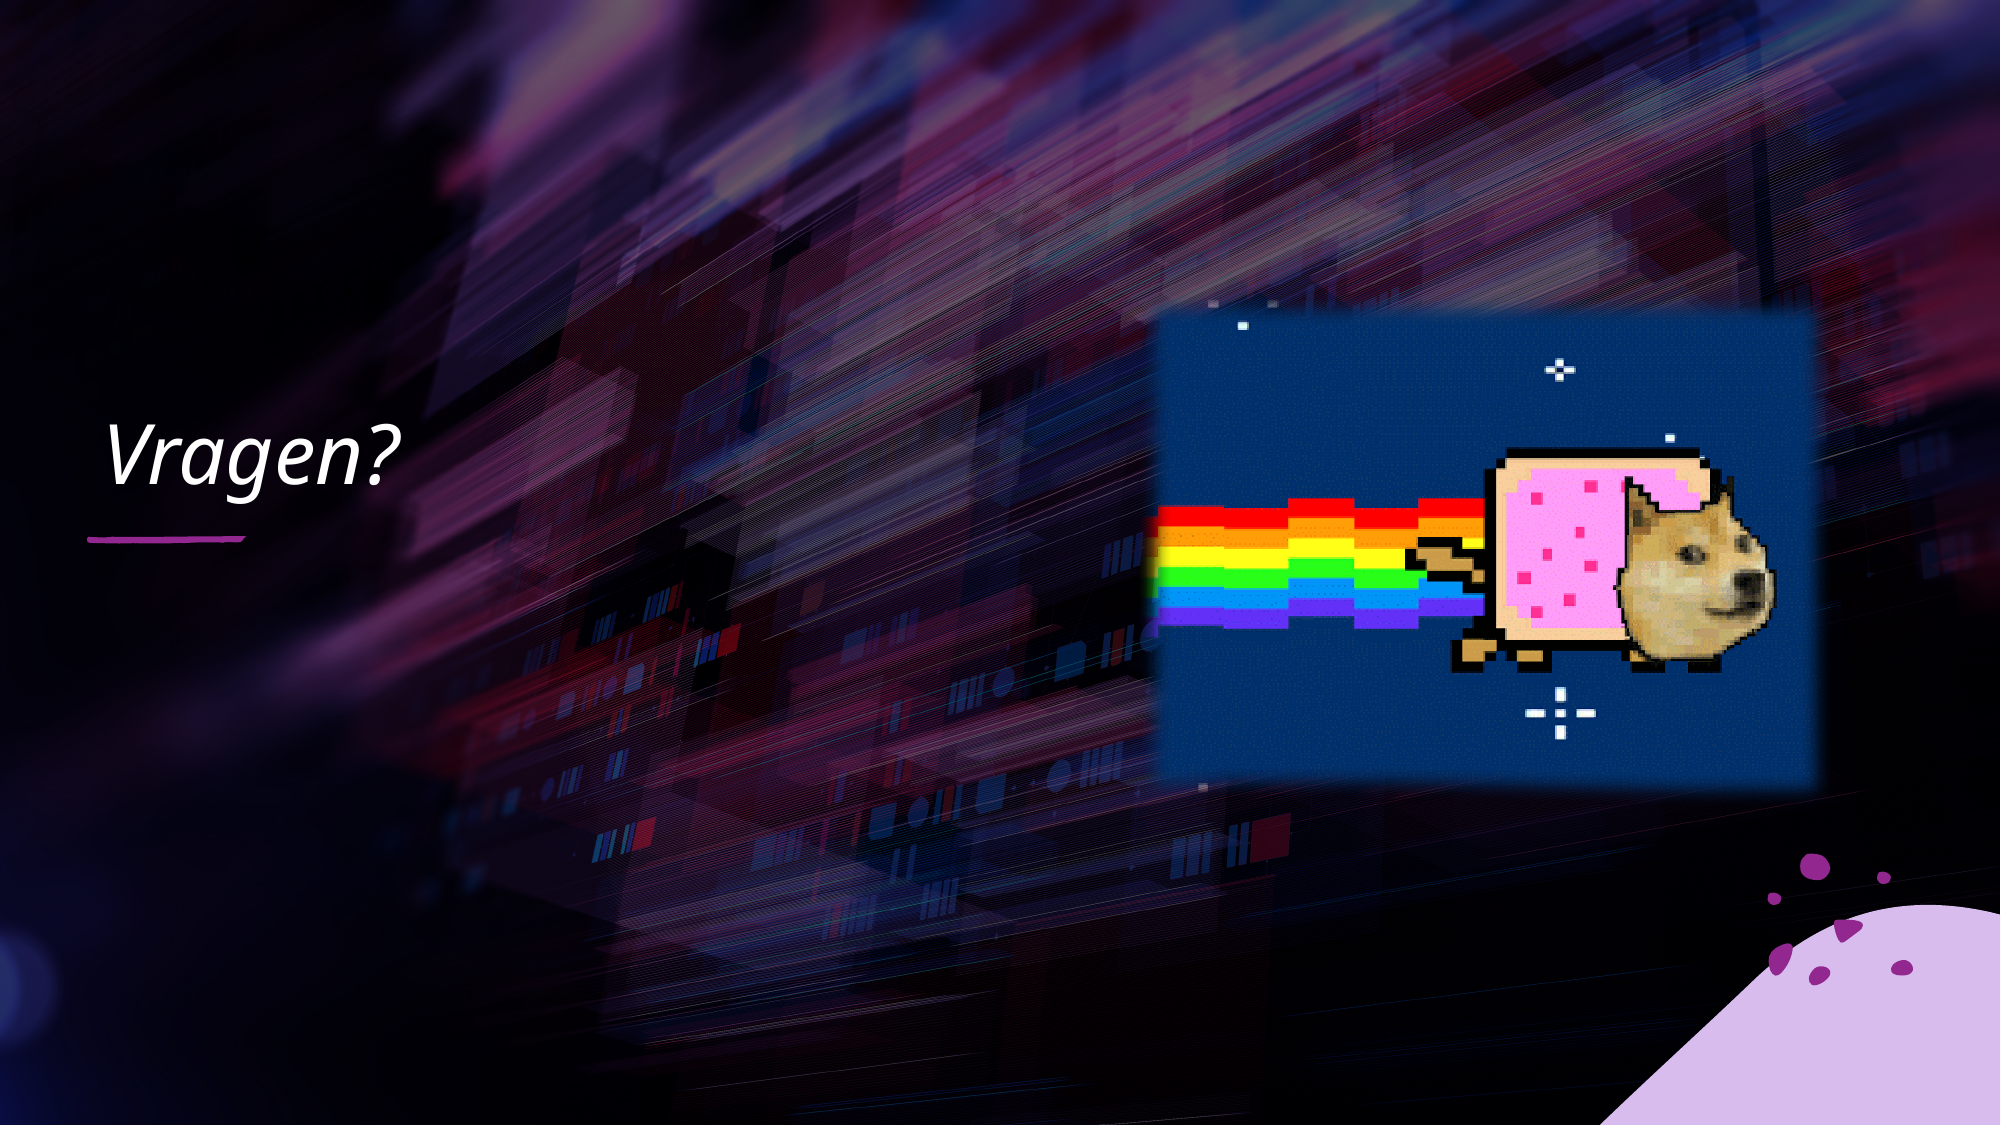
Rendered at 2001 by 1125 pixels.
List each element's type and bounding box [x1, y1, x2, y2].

text_box [1767, 853, 1914, 986]
picture [1136, 291, 1834, 807]
text_box [86, 536, 247, 544]
list [0, 0, 2000, 1125]
